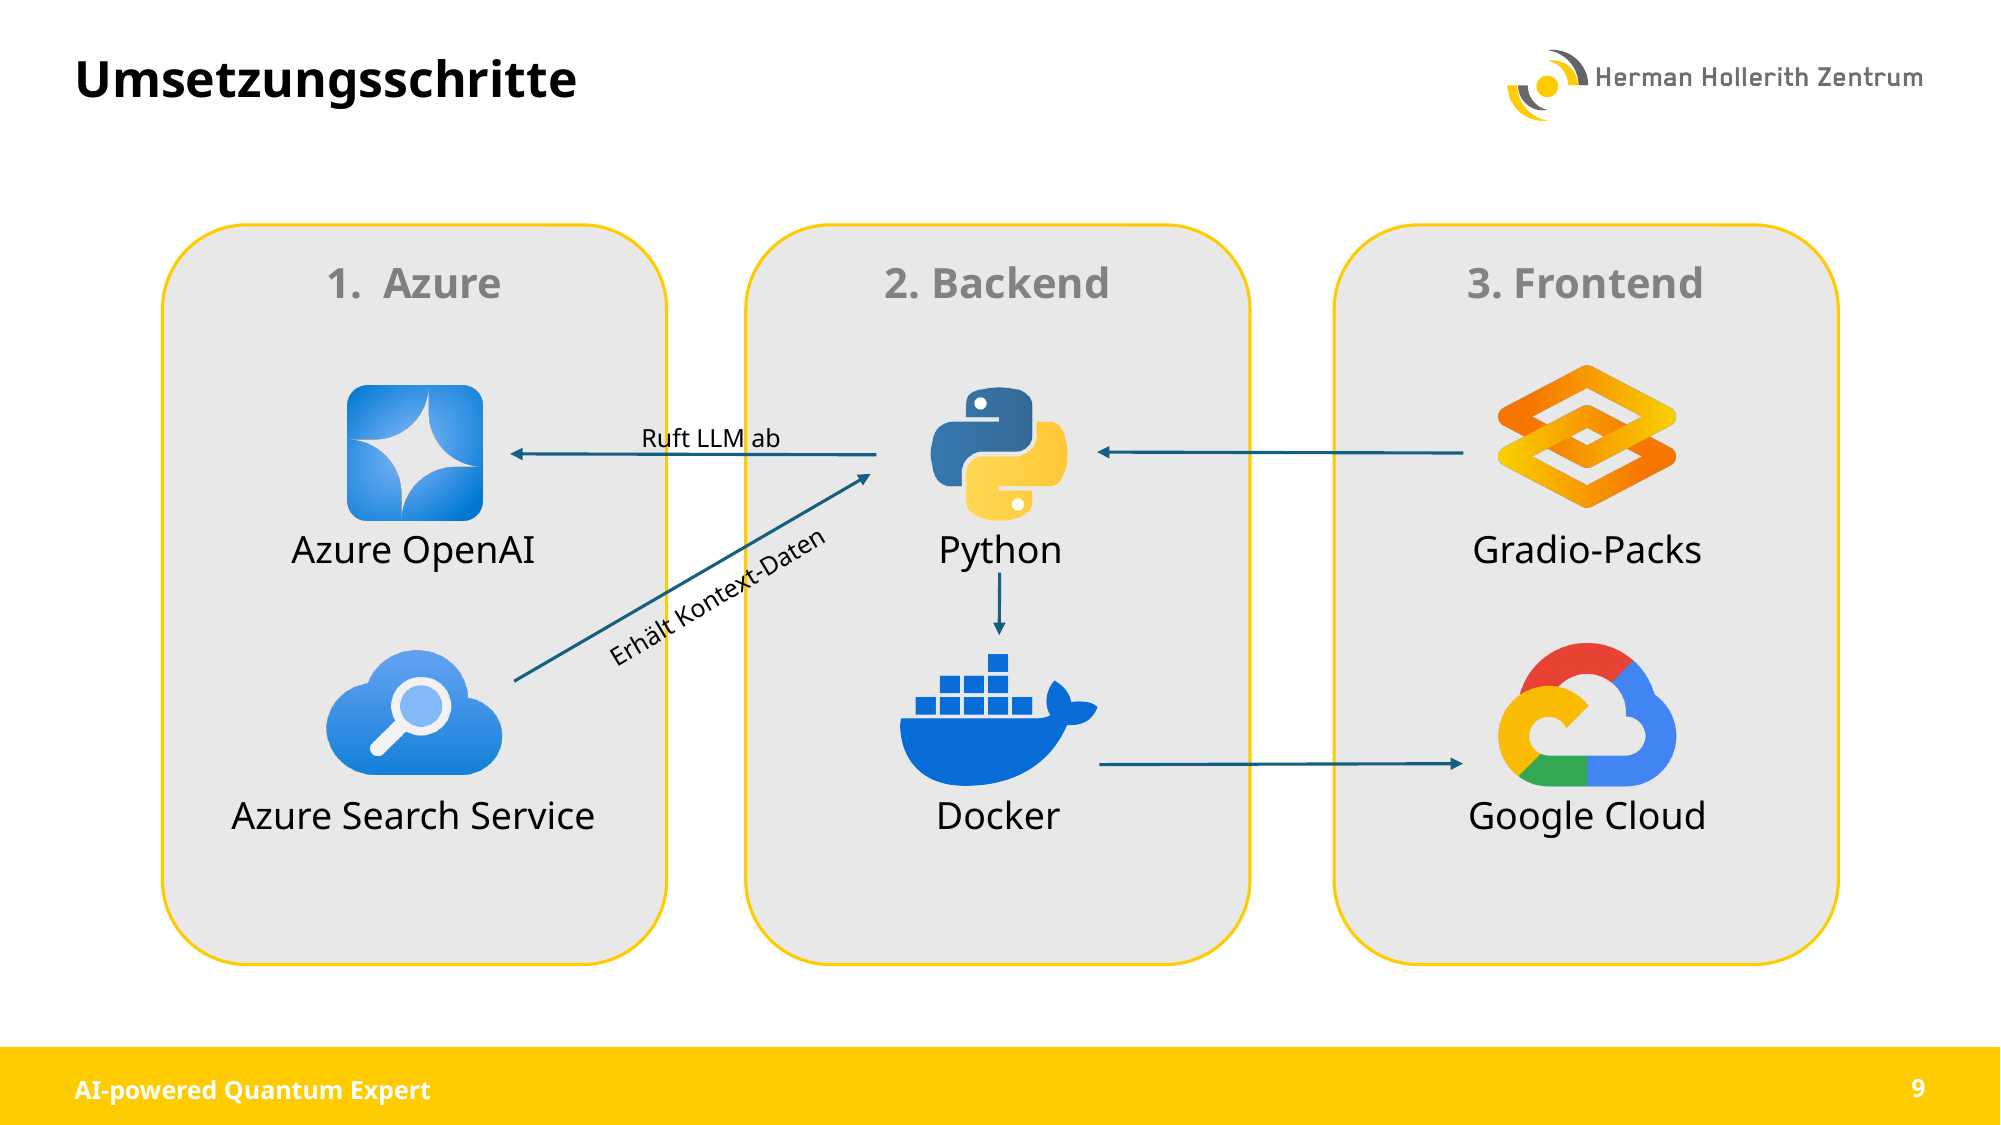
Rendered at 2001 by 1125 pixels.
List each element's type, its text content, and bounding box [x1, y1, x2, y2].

picture [899, 653, 1099, 786]
text_box Gradio-Packs [1335, 518, 1840, 579]
picture [1361, 595, 1813, 833]
text_box 2. Backend [744, 223, 1252, 518]
picture [347, 385, 484, 521]
text_box Azure [160, 223, 669, 967]
picture [1497, 354, 1677, 518]
slide_number 9 [1490, 1074, 1941, 1106]
text_box Python [872, 518, 1253, 579]
footer AI-powered Quantum Expert [59, 1074, 735, 1106]
title Umsetzungsschritte [59, 46, 1471, 117]
text_box Azure OpenAI [161, 518, 513, 579]
text_box Azure Search Service [161, 784, 666, 845]
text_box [513, 473, 872, 682]
text_box Docker [746, 784, 1251, 845]
text_box Ruft LLM ab [626, 414, 844, 453]
picture [929, 387, 1069, 522]
picture [319, 641, 512, 788]
text_box 3. Frontend [1332, 766, 1840, 967]
text_box Google Cloud [1335, 784, 1840, 845]
text_box Ruft LLM ab [626, 456, 844, 460]
picture [1507, 49, 1926, 121]
text_box 3. Frontend [1332, 223, 1840, 784]
text_box 2. Backend [744, 579, 1252, 967]
